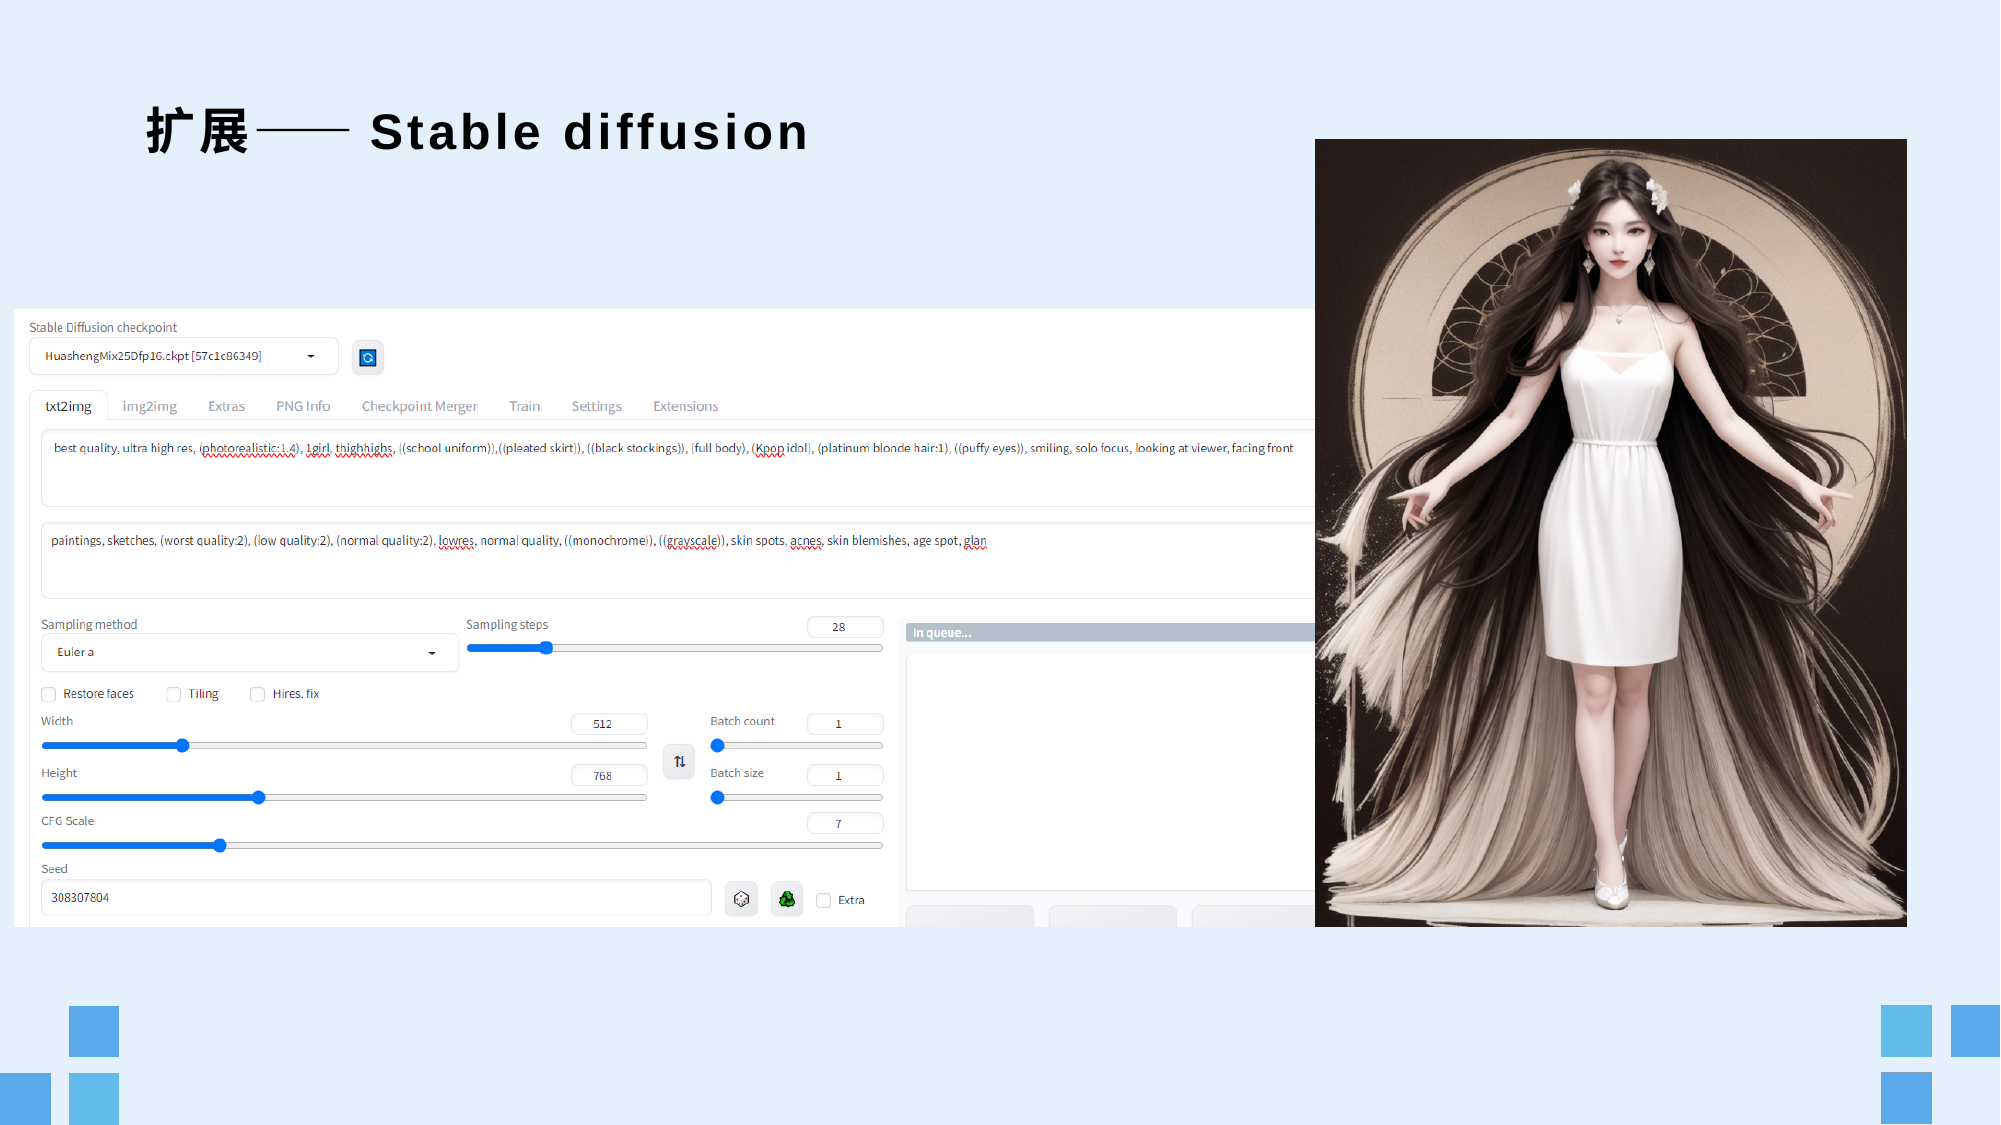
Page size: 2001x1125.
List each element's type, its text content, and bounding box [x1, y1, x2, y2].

picture [14, 138, 1907, 928]
picture [0, 1006, 119, 1125]
picture [1881, 1005, 2000, 1124]
text_box 扩展——Stable diffusion [130, 93, 957, 166]
